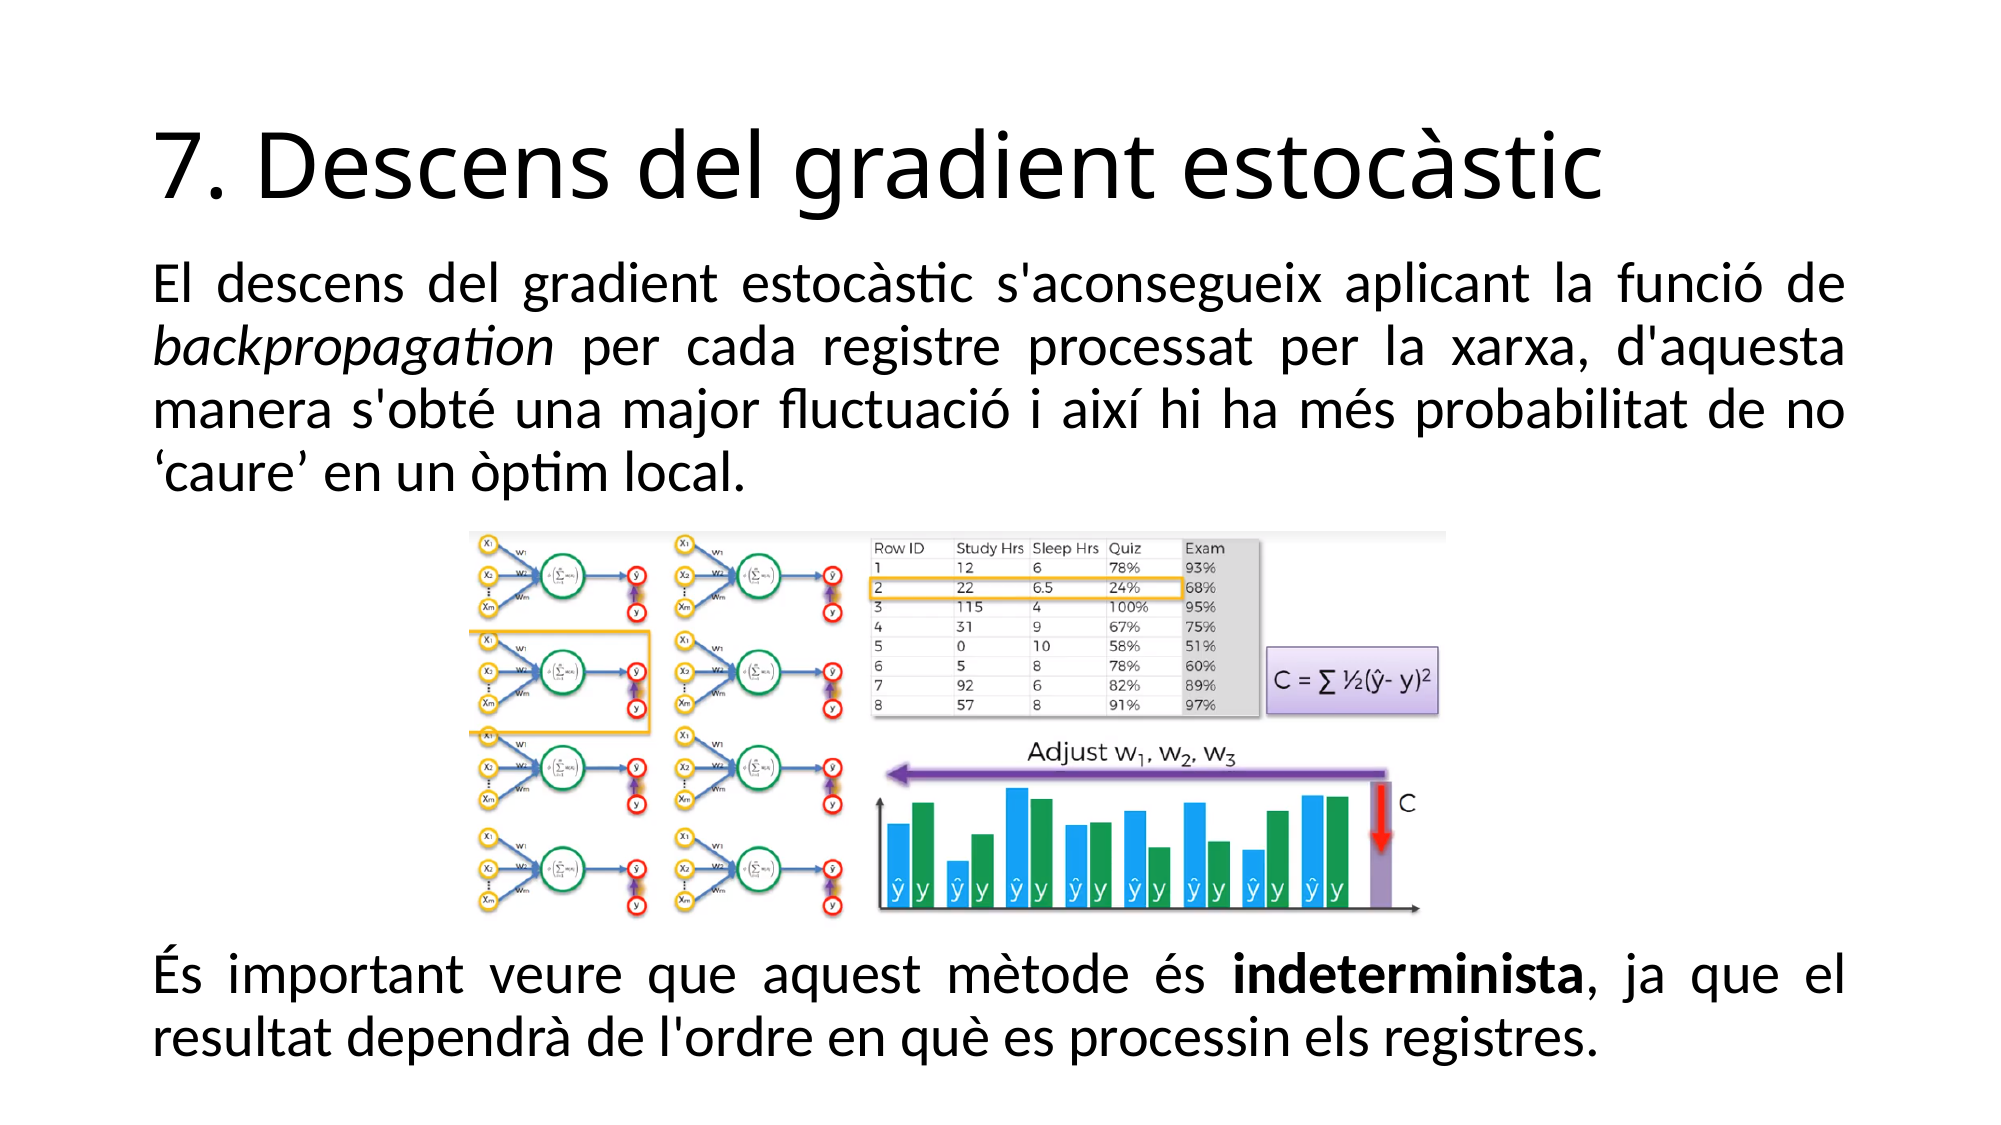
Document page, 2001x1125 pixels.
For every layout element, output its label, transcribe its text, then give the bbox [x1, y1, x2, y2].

list El descens del gradient estocàstic s'aconsegueix aplicant la funció de backpropagation per cada registre processat per la xarxa, d'aquesta manera s'obté una major fluctuació i així hi ha més probabilitat de no ‘caure’ en un òptim local. És important veure que aquest mètode és indeterminista, ja que el resultat dependrà de l'ordre en què es processin els registres. [137, 245, 1863, 1088]
picture [469, 531, 1446, 930]
title 7. Descens del gradient estocàstic [137, 59, 1863, 245]
